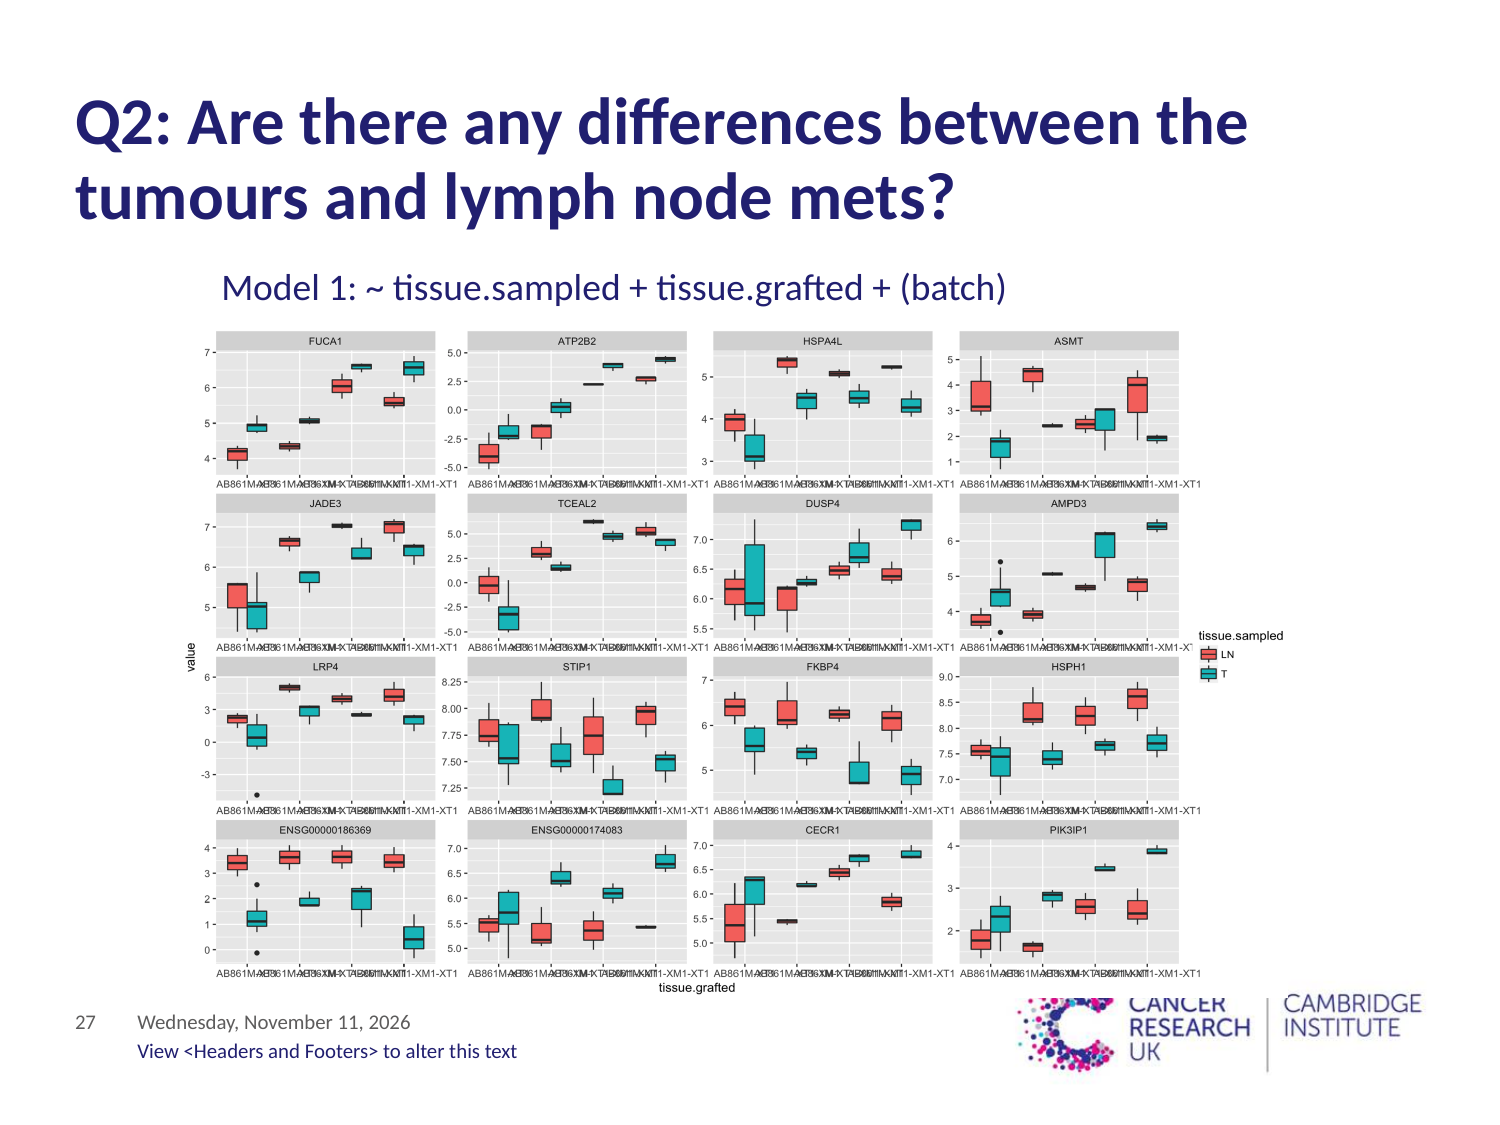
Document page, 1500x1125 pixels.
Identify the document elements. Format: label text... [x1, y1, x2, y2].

slide_number 27 [75, 1008, 117, 1071]
footer View <Headers and Footers> to alter this text [137, 1037, 750, 1100]
title Q2: Are there any differences between the tumours and lymph node mets? [75, 83, 1425, 246]
picture [182, 325, 1471, 1101]
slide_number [137, 1008, 750, 1037]
text_box Model 1: ~ tissue.sampled + tissue.grafted + (batch) [206, 255, 1069, 315]
